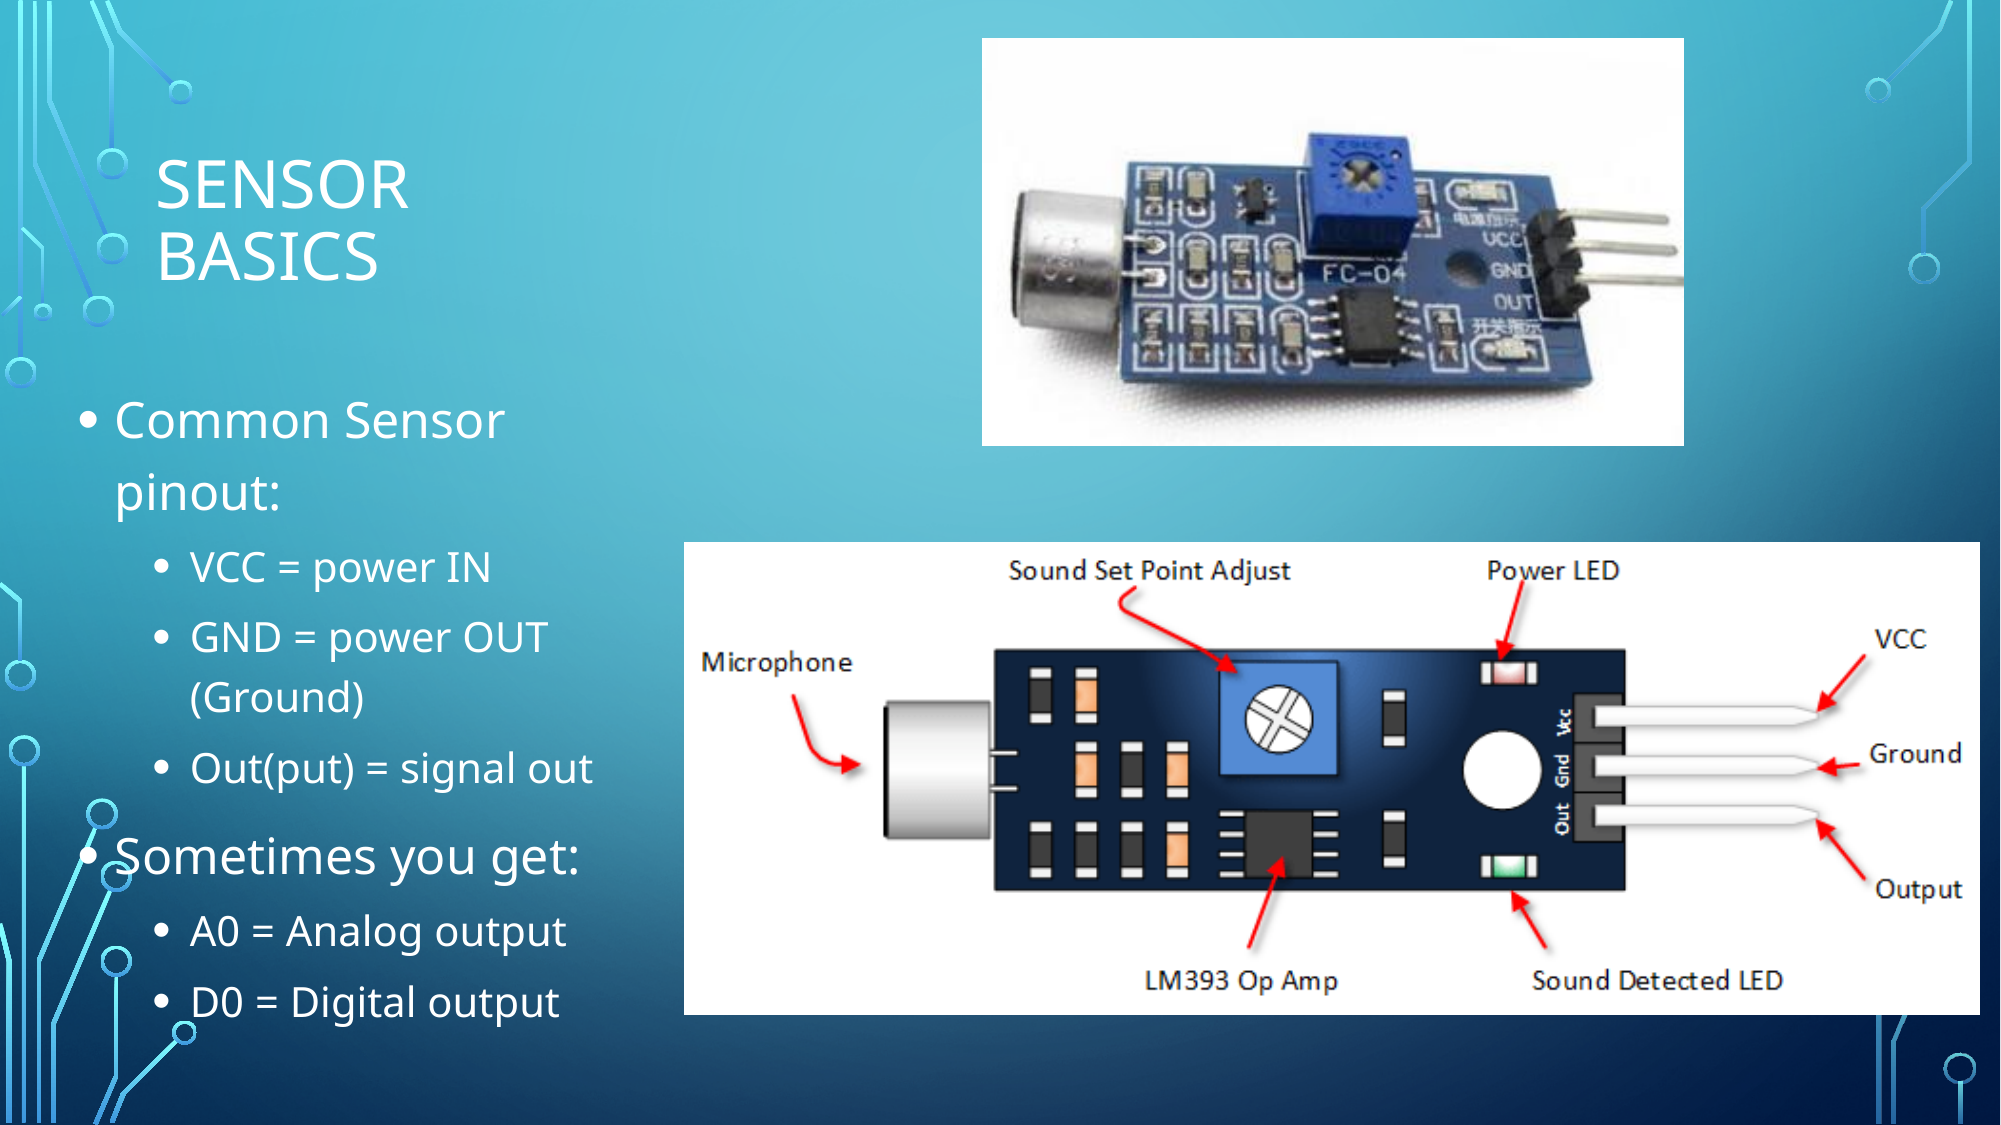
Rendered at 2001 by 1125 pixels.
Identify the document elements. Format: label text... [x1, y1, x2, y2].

title SENSOR Basics [140, 101, 609, 344]
picture [982, 38, 1684, 447]
list Common Sensor pinout: VCC = power IN GND = power OUT (Ground) Out(put) = signal out Sometimes you get: A0 = Analog output D0 = Digital output [62, 369, 653, 1019]
picture [684, 542, 1980, 1015]
